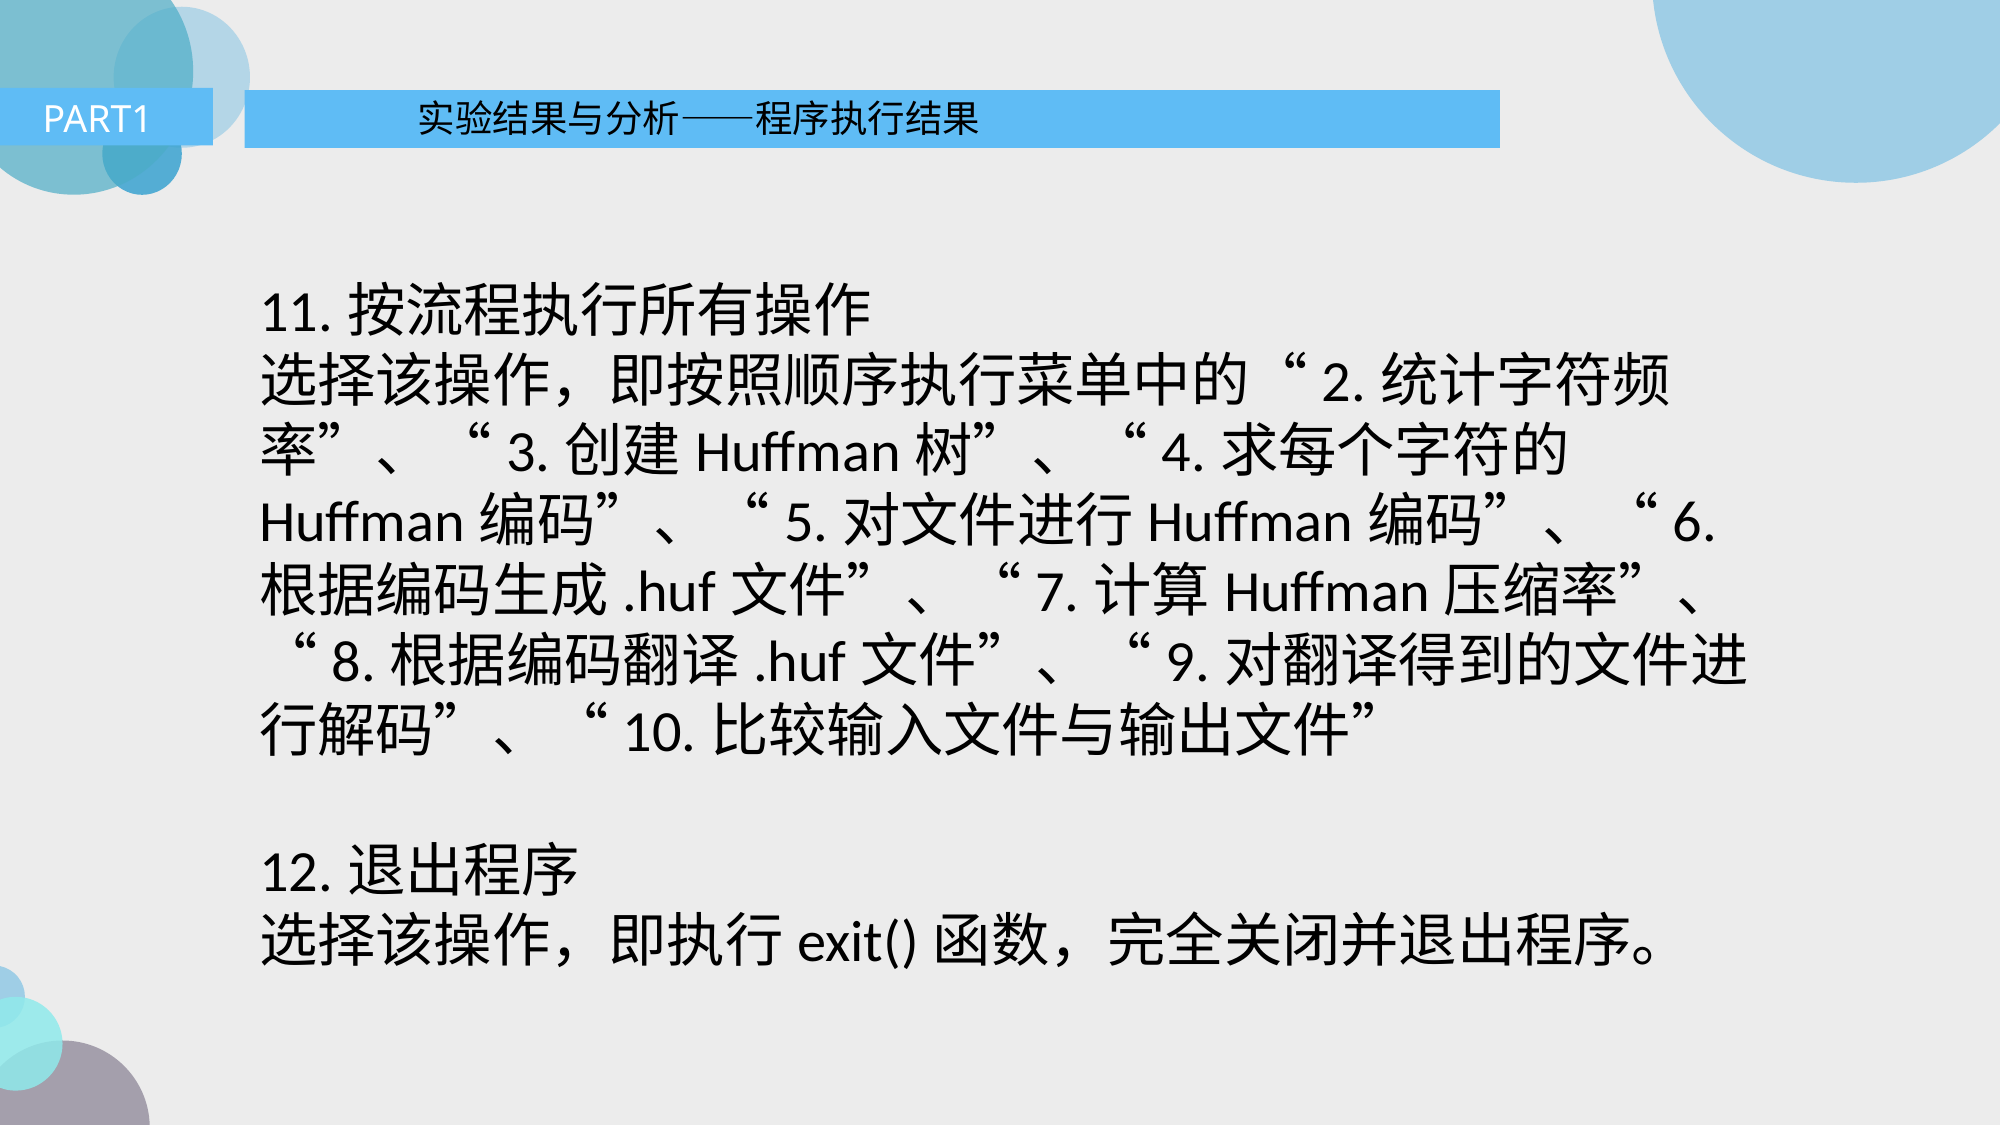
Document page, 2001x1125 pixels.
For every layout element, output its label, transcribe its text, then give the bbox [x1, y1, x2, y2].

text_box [0, 0, 250, 195]
text_box [250, 89, 1501, 149]
text_box 11.按流程执行所有操作 选择该操作，即按照顺序执行菜单中的“2.统计字符频率”、“3.创建Huffman树”、“4.求每个字符的Huffman编码”、“5.对文件进行Huffman编码”、“6.根据编码生成.huf文件”、“7.计算Huffman压缩率”、“8.根据编码翻译.huf文件”、“9.对翻译得到的文件进行解码”、“10.比较输入文件与输出文件” 12.退出程序 选择该操作，即执行exit()函数，完全关闭并退出程序。 [244, 266, 1775, 981]
text_box [1653, 0, 2000, 183]
text_box 实验结果与分析——程序执行结果 [403, 87, 1159, 148]
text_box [0, 966, 150, 1125]
